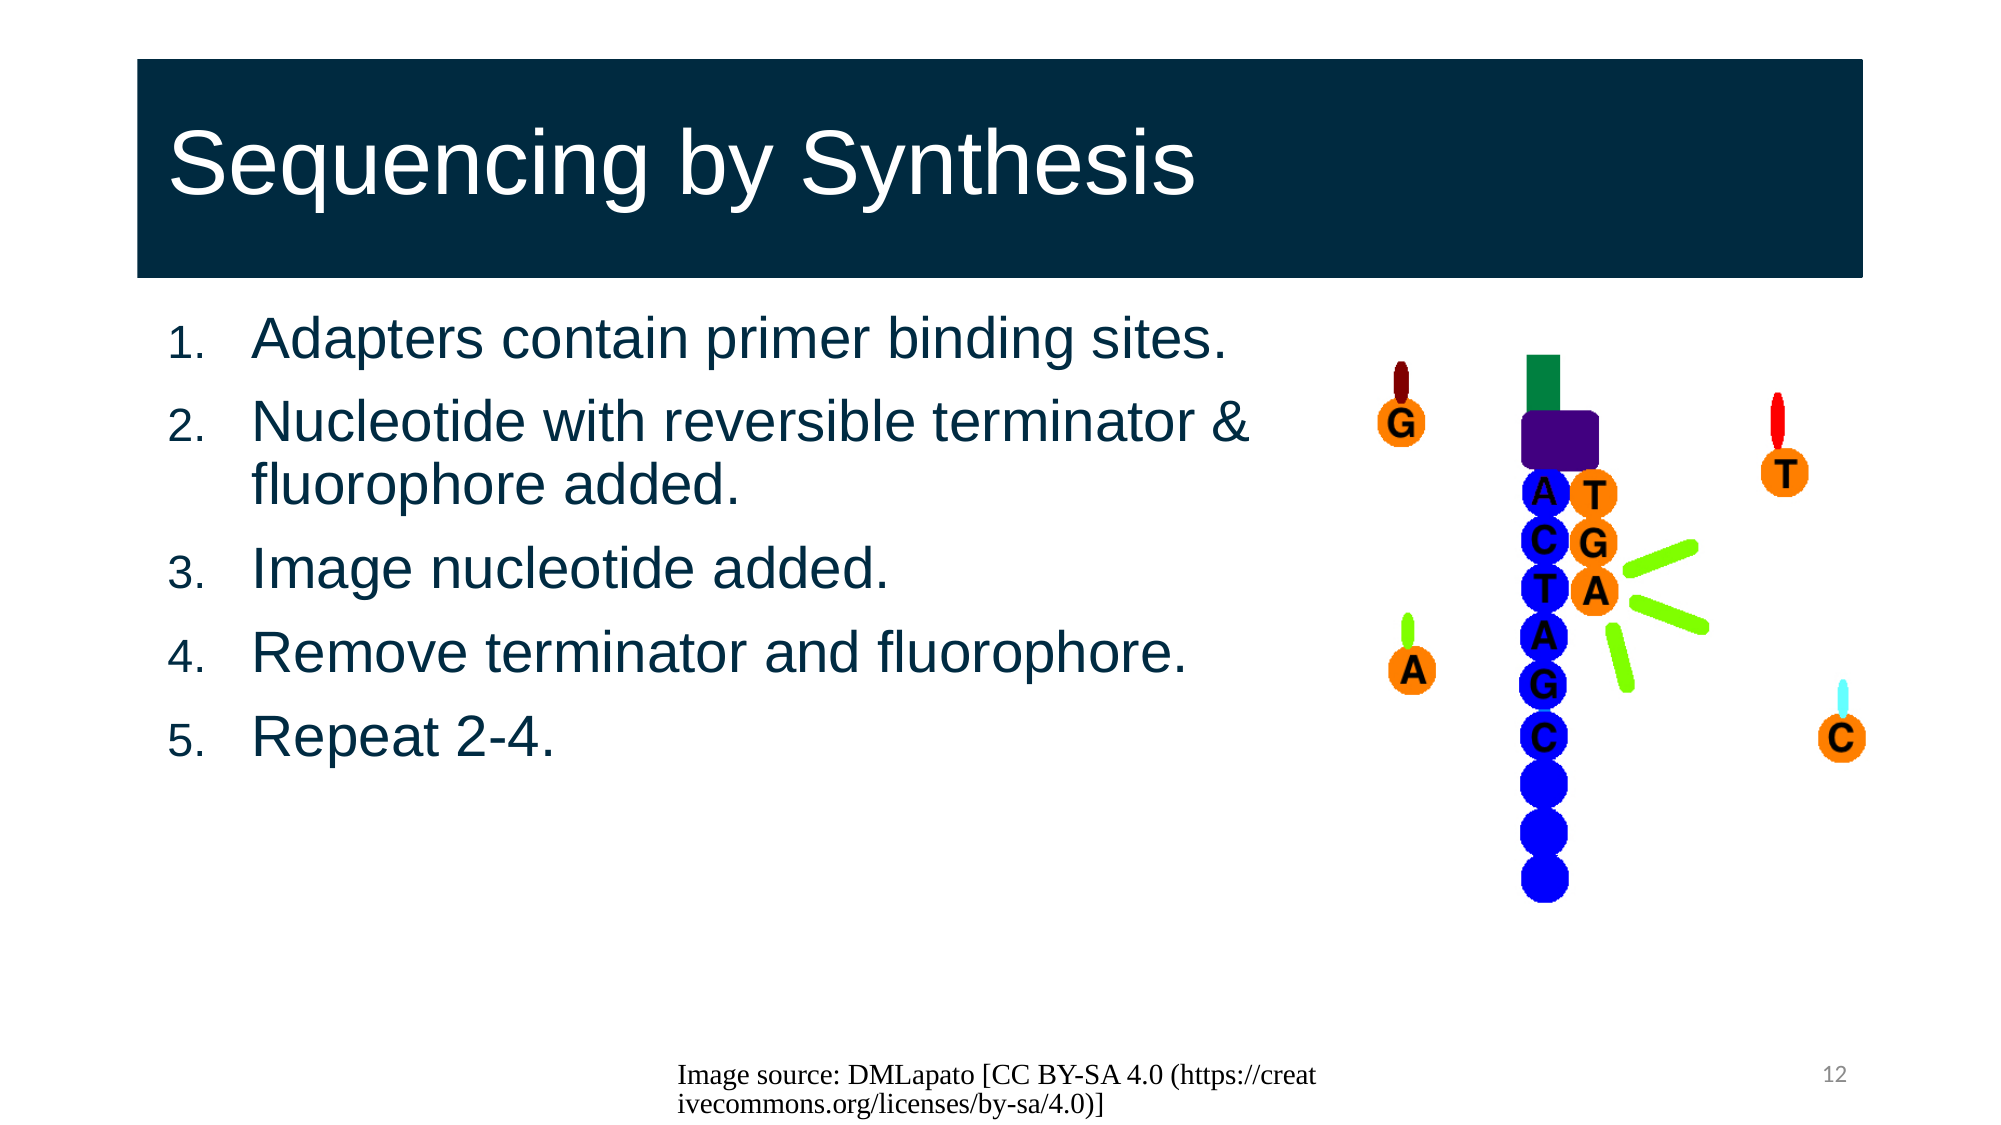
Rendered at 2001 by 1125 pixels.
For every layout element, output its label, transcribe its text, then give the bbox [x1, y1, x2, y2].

list Adapters contain primer binding sites. Nucleotide with reversible terminator & fluorophore added. Image nucleotide added. Remove terminator and fluorophore. Repeat 2-4. [137, 307, 1255, 943]
footer Image source: DMLapato [CC BY-SA 4.0 (https://creativecommons.org/licenses/by-sa/4.0)] [662, 1042, 1338, 1103]
picture [1342, 317, 1990, 984]
title Sequencing by Synthesis [137, 59, 1863, 278]
slide_number 12 [1412, 1042, 1863, 1103]
